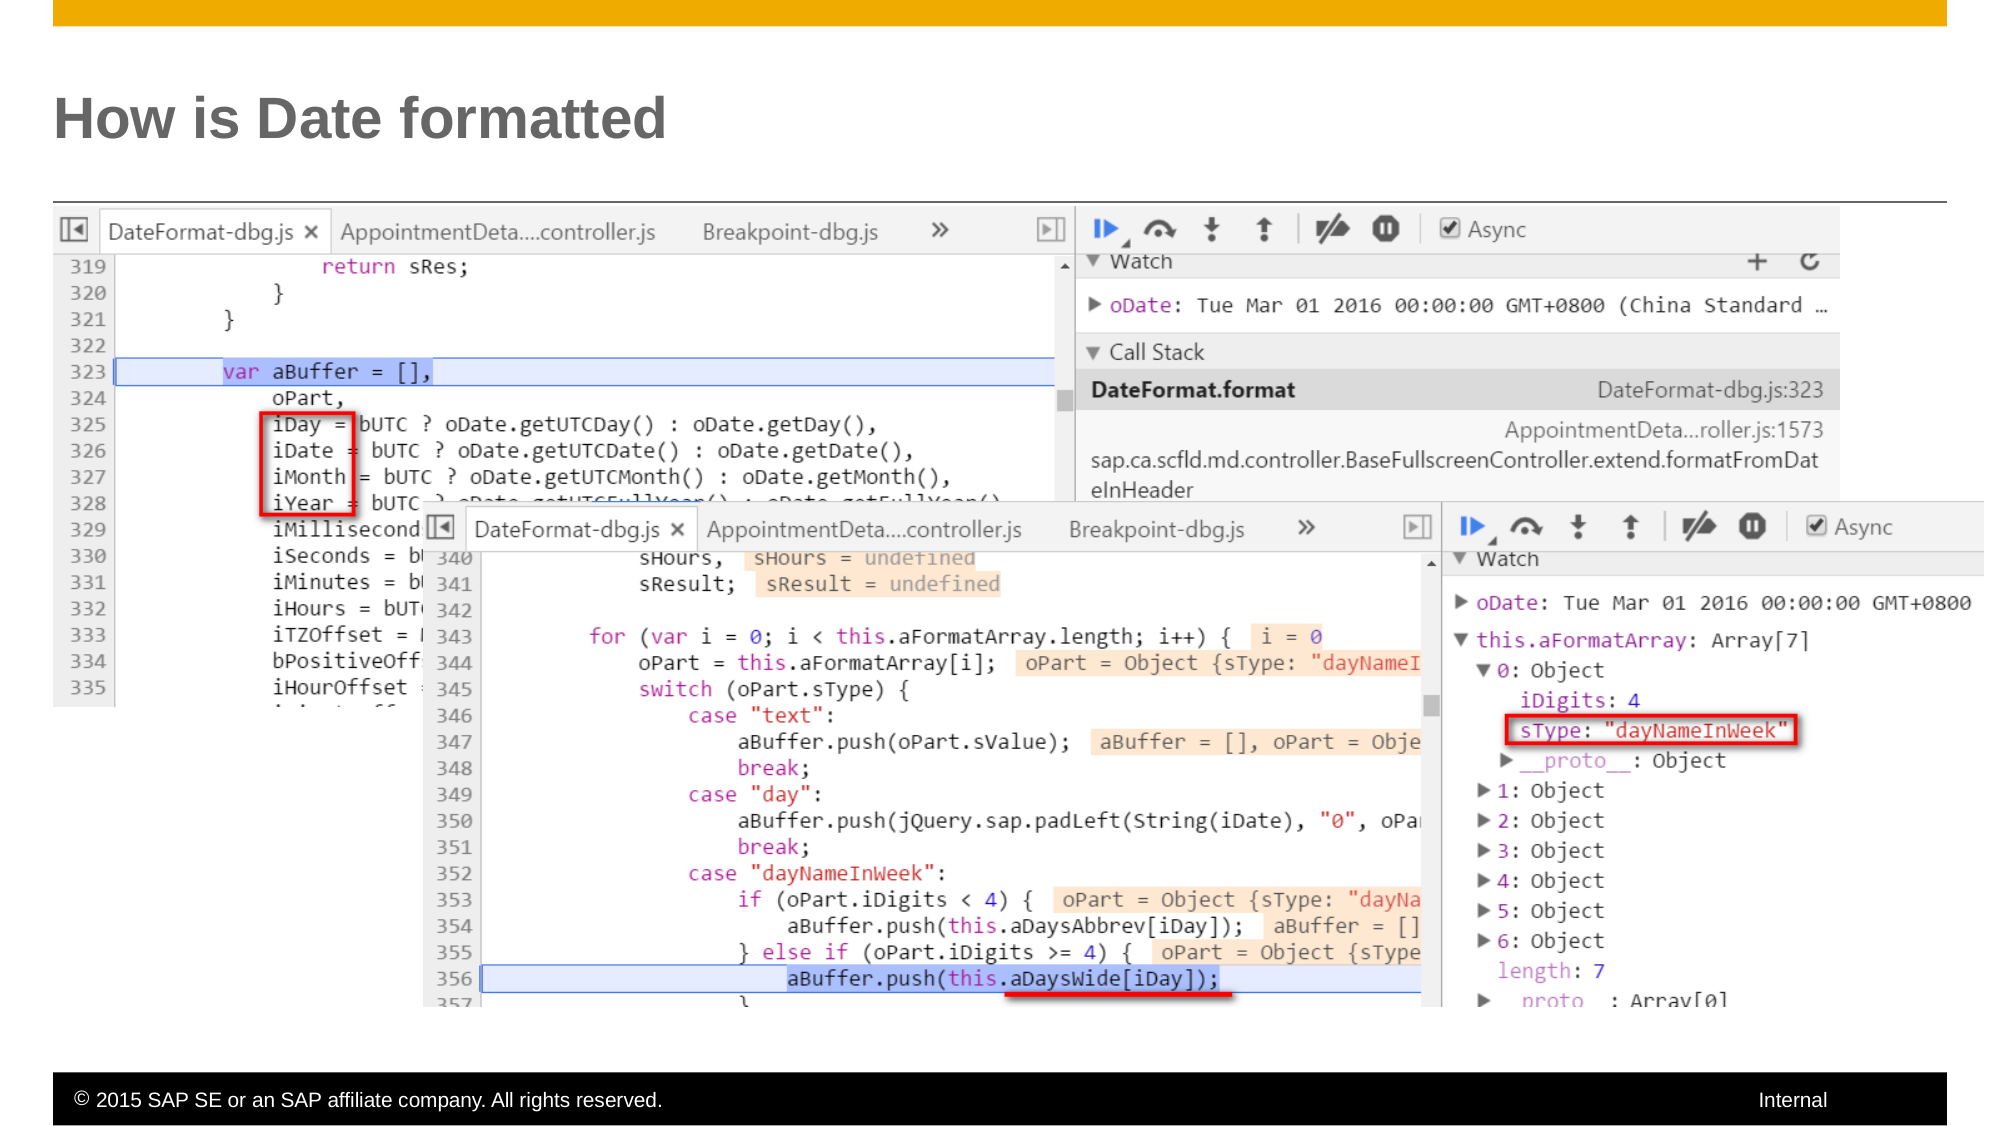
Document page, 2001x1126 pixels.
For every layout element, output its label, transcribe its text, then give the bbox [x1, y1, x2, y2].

title How is Date formatted [53, 53, 1947, 178]
picture [52, 206, 1984, 1008]
